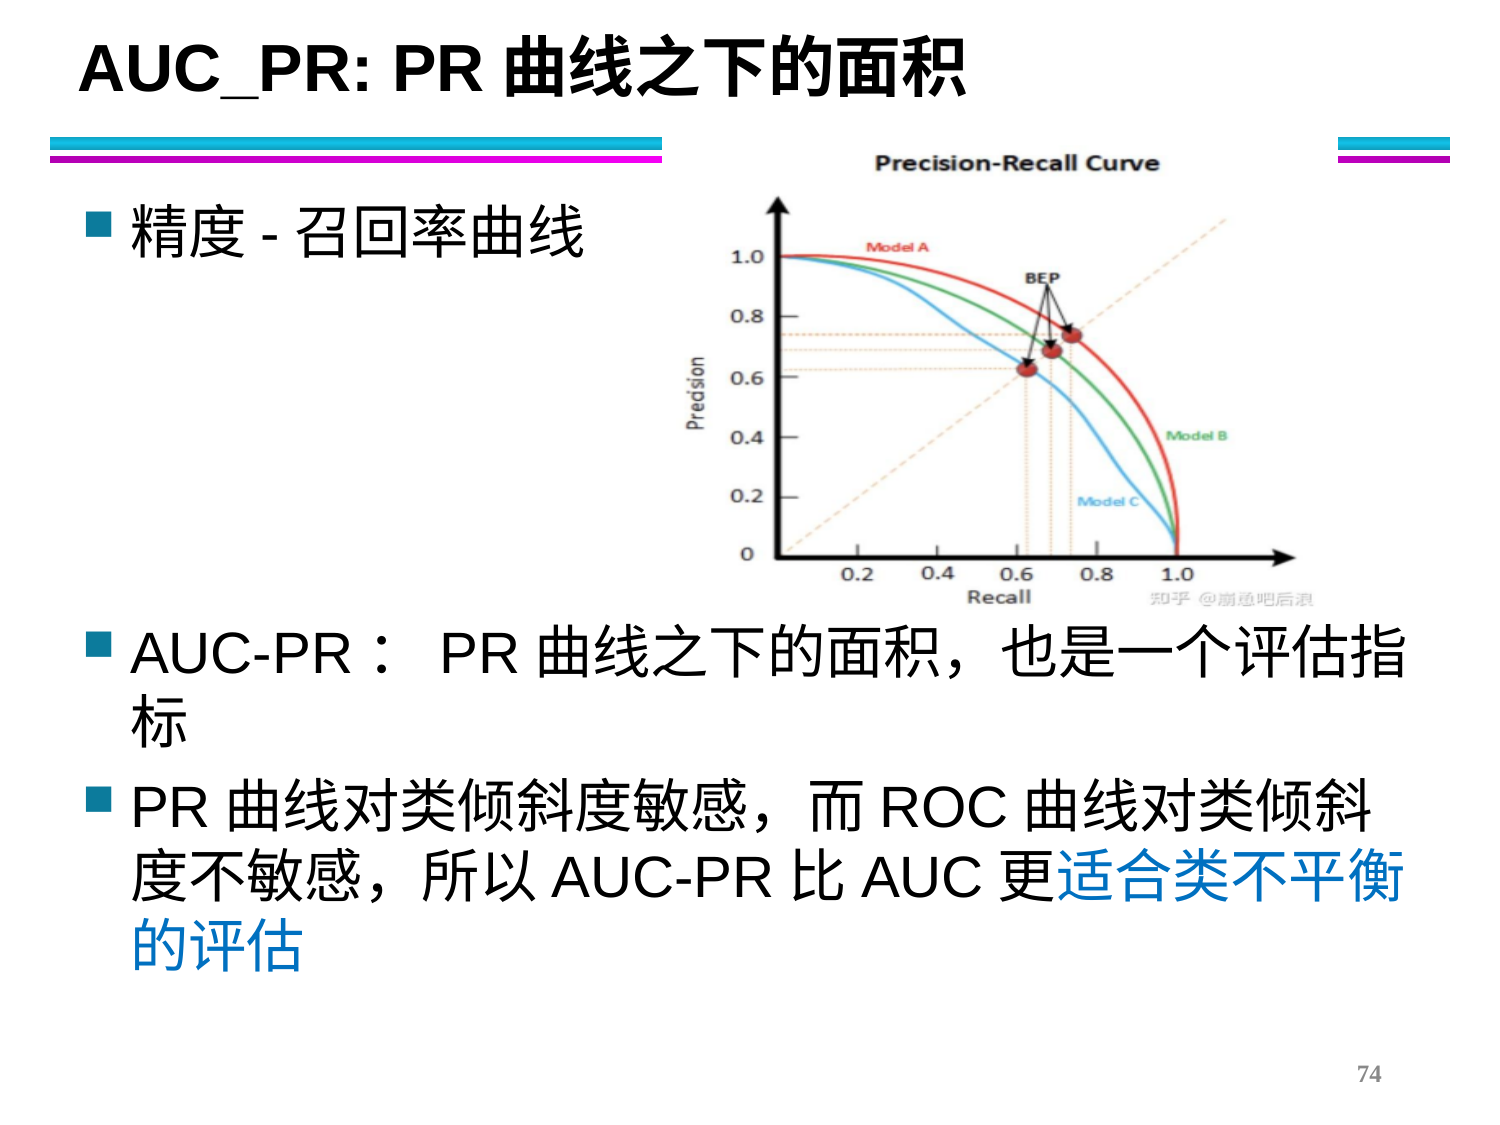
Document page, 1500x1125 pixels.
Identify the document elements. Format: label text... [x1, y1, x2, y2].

slide_number 74 [1059, 1042, 1397, 1103]
title AUC_PR: PR曲线之下的面积 [62, 24, 1421, 113]
list 精度-召回率曲线 AUC-PR：PR曲线之下的面积，也是一个评估指标 PR曲线对类倾斜度敏感，而ROC曲线对类倾斜度不敏感，所以AUC-PR比AUC更适合类不平衡的评估 [67, 187, 1432, 1038]
picture [661, 122, 1338, 611]
